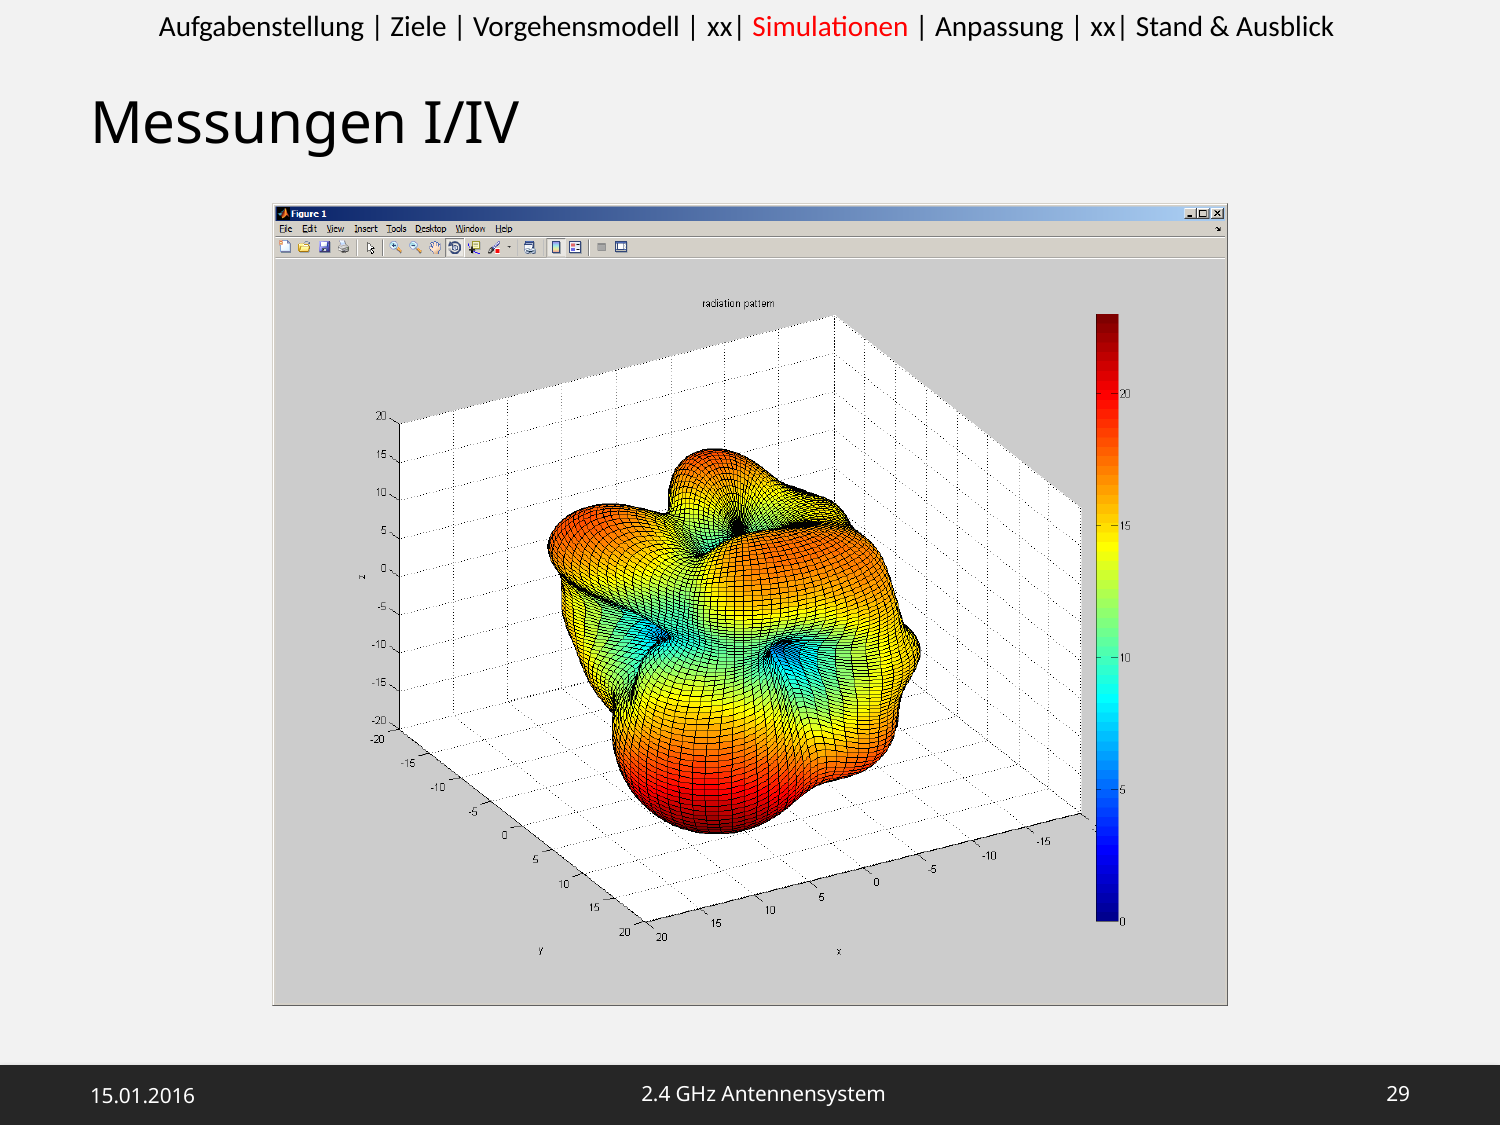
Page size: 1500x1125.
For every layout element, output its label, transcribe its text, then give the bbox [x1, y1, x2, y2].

text_box Aufgabenstellung | Ziele | Vorgehensmodell | xx| Simulationen | Anpassung | xx| Stand & Ausblick [0, 0, 1500, 50]
slide_number 28 [1074, 1065, 1425, 1125]
footer 2.4 GHz Antennensystem [512, 1065, 1015, 1125]
picture [272, 203, 1228, 1006]
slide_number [75, 1065, 425, 1125]
title Messungen I/IV [75, 78, 1425, 165]
